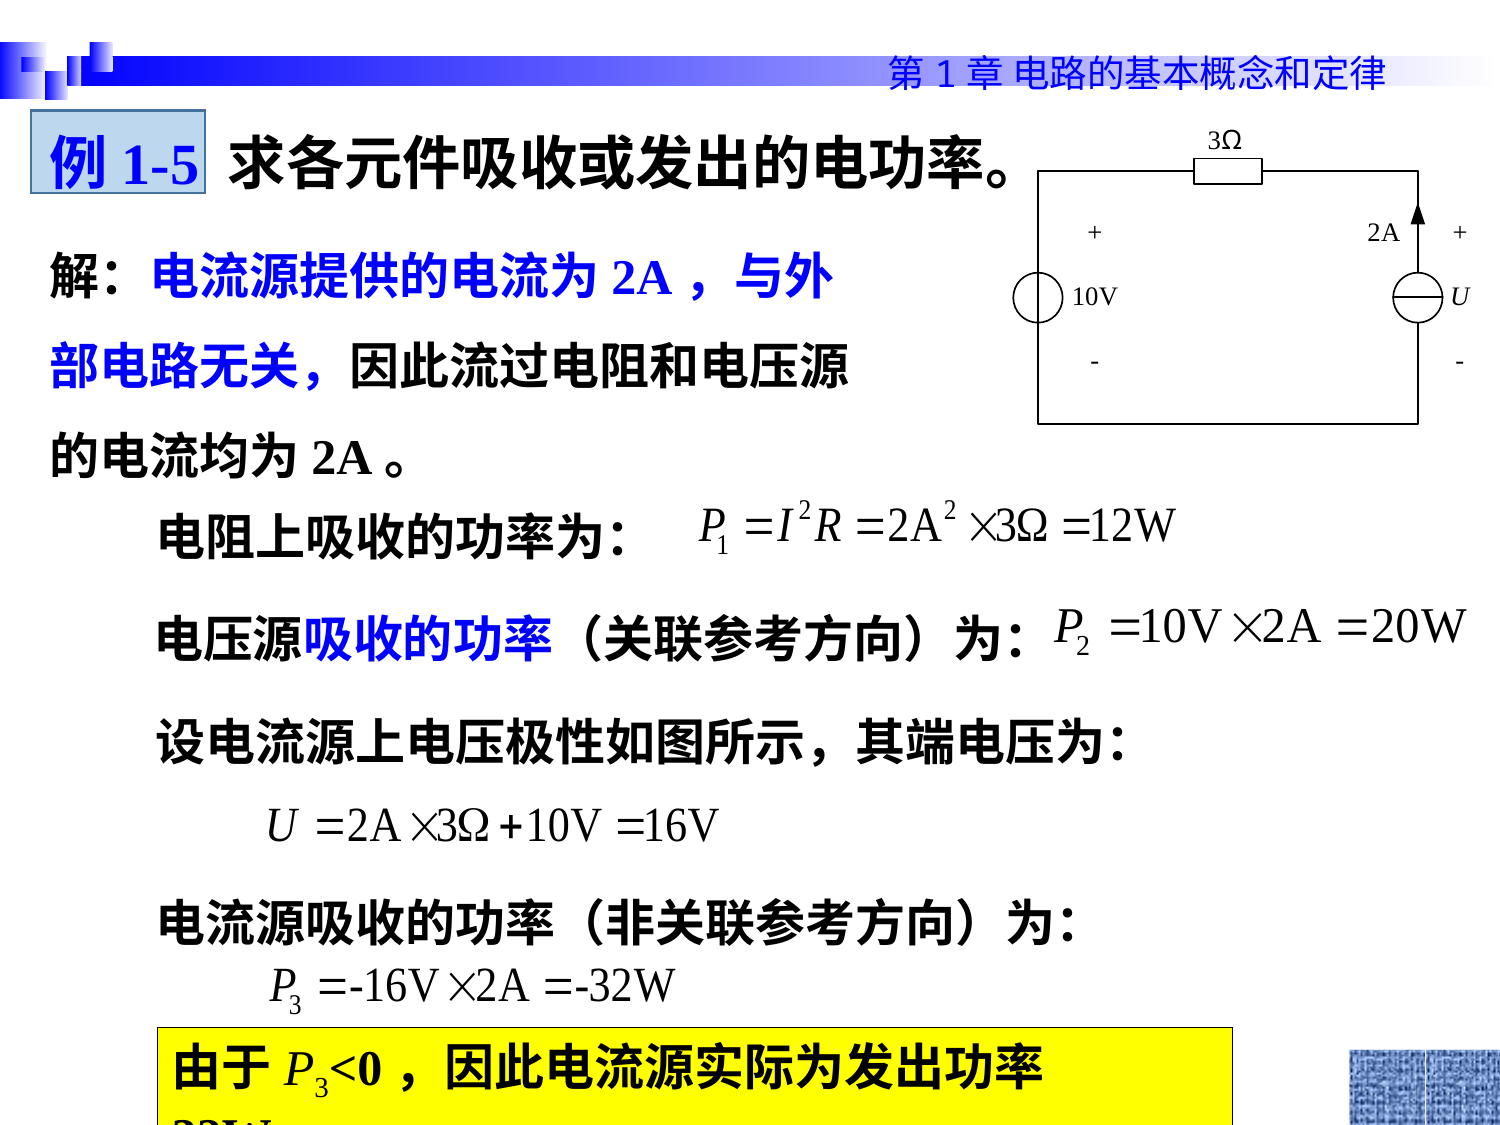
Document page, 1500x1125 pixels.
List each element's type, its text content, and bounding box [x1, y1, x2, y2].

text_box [261, 952, 685, 1027]
text_box 例1-5 求各元件吸收或发出的电功率。 [34, 84, 1323, 204]
text_box [1425, 1049, 1500, 1125]
text_box [30, 109, 34, 194]
text_box 电流源吸收的功率（非关联参考方向）为： [140, 854, 1216, 959]
text_box R1 [939, 65, 943, 84]
picture [1009, 116, 1483, 426]
text_box [1349, 1049, 1425, 1125]
text_box [855, 57, 859, 84]
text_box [771, 57, 775, 84]
text_box 电压源吸收的功率（关联参考方向）为： [138, 569, 1084, 675]
text_box 设电流源上电压极性如图所示，其端电压为： [140, 673, 1216, 778]
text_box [1045, 592, 1477, 668]
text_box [690, 487, 1185, 567]
text_box 由于P3<0，因此电流源实际为发出功率32W。 [157, 1027, 1233, 1125]
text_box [262, 796, 730, 854]
text_box 解：电流源提供的电流为2A，与外部电路无关，因此流过电阻和电压源的电流均为2A。 [34, 207, 886, 493]
text_box 电阻上吸收的功率为： [140, 467, 992, 569]
